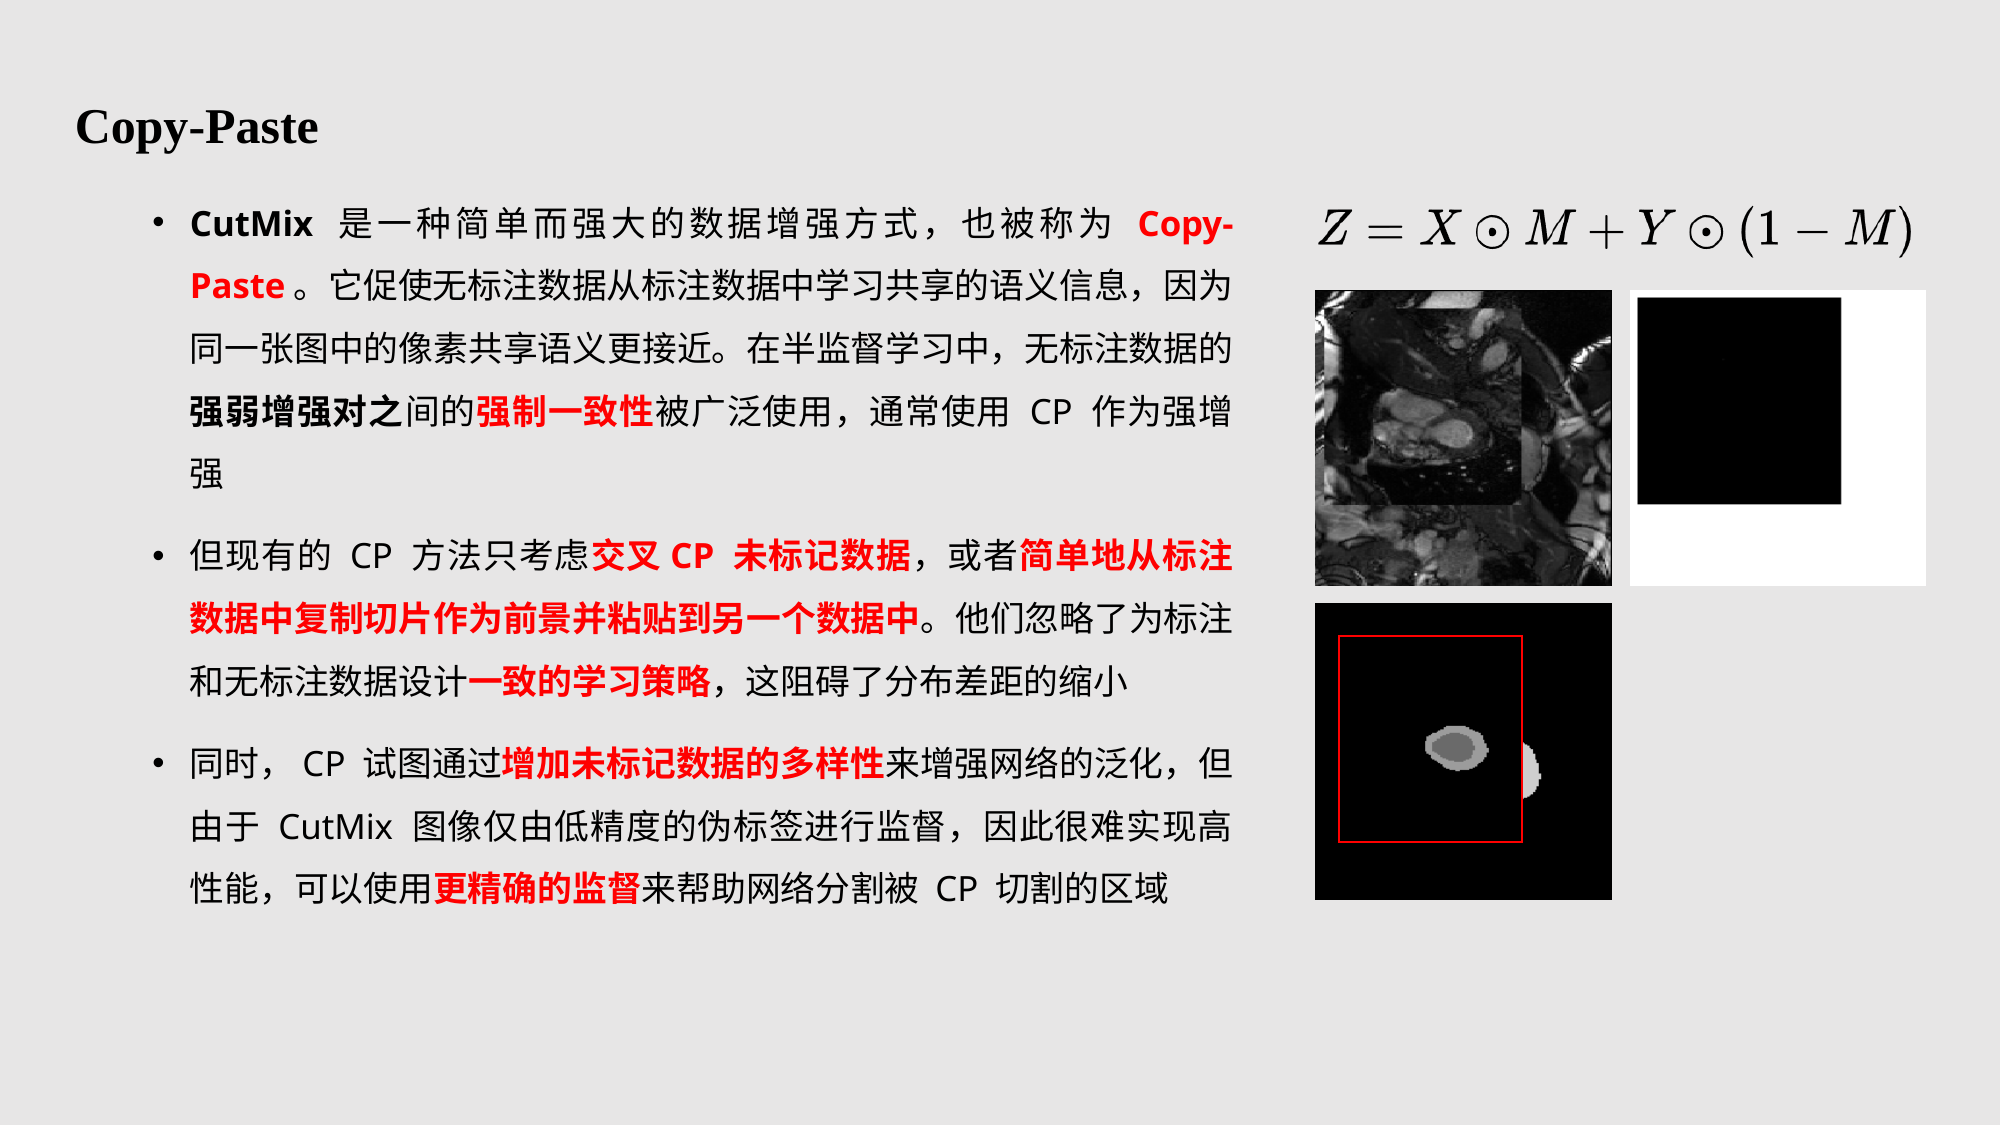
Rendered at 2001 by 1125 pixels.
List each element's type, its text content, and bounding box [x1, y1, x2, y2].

picture [1315, 205, 1915, 258]
picture [1630, 290, 1926, 586]
picture [1315, 290, 1612, 586]
list CutMix 是一种简单而强大的数据增强方式，也被称为 Copy-Paste。它促使无标注数据从标注数据中学习共享的语义信息，因为同一张图中的像素共享语义更接近。在半监督学习中，无标注数据的强弱增强对之间的强制一致性被广泛使用，通常使用 CP 作为强增强 但现有的 CP 方法只考虑交叉CP 未标记数据，或者简单地从标注数据中复制切片作为前景并粘贴到另一个数据中。他们忽略了为标注和无标注数据设计一致的学习策略，这阻碍了分布差距的缩小 同时，CP 试图通过增加未标记数据的多样性来增强网络的泛化，但由于 CutMix 图像仅由低精度的伪标签进行监督，因此很难实现高性能，可以使用更精确的监督来帮助网络分割被 CP 切割的区域 [137, 172, 1249, 989]
picture [1315, 603, 1612, 900]
text_box Copy-Paste [59, 73, 425, 173]
